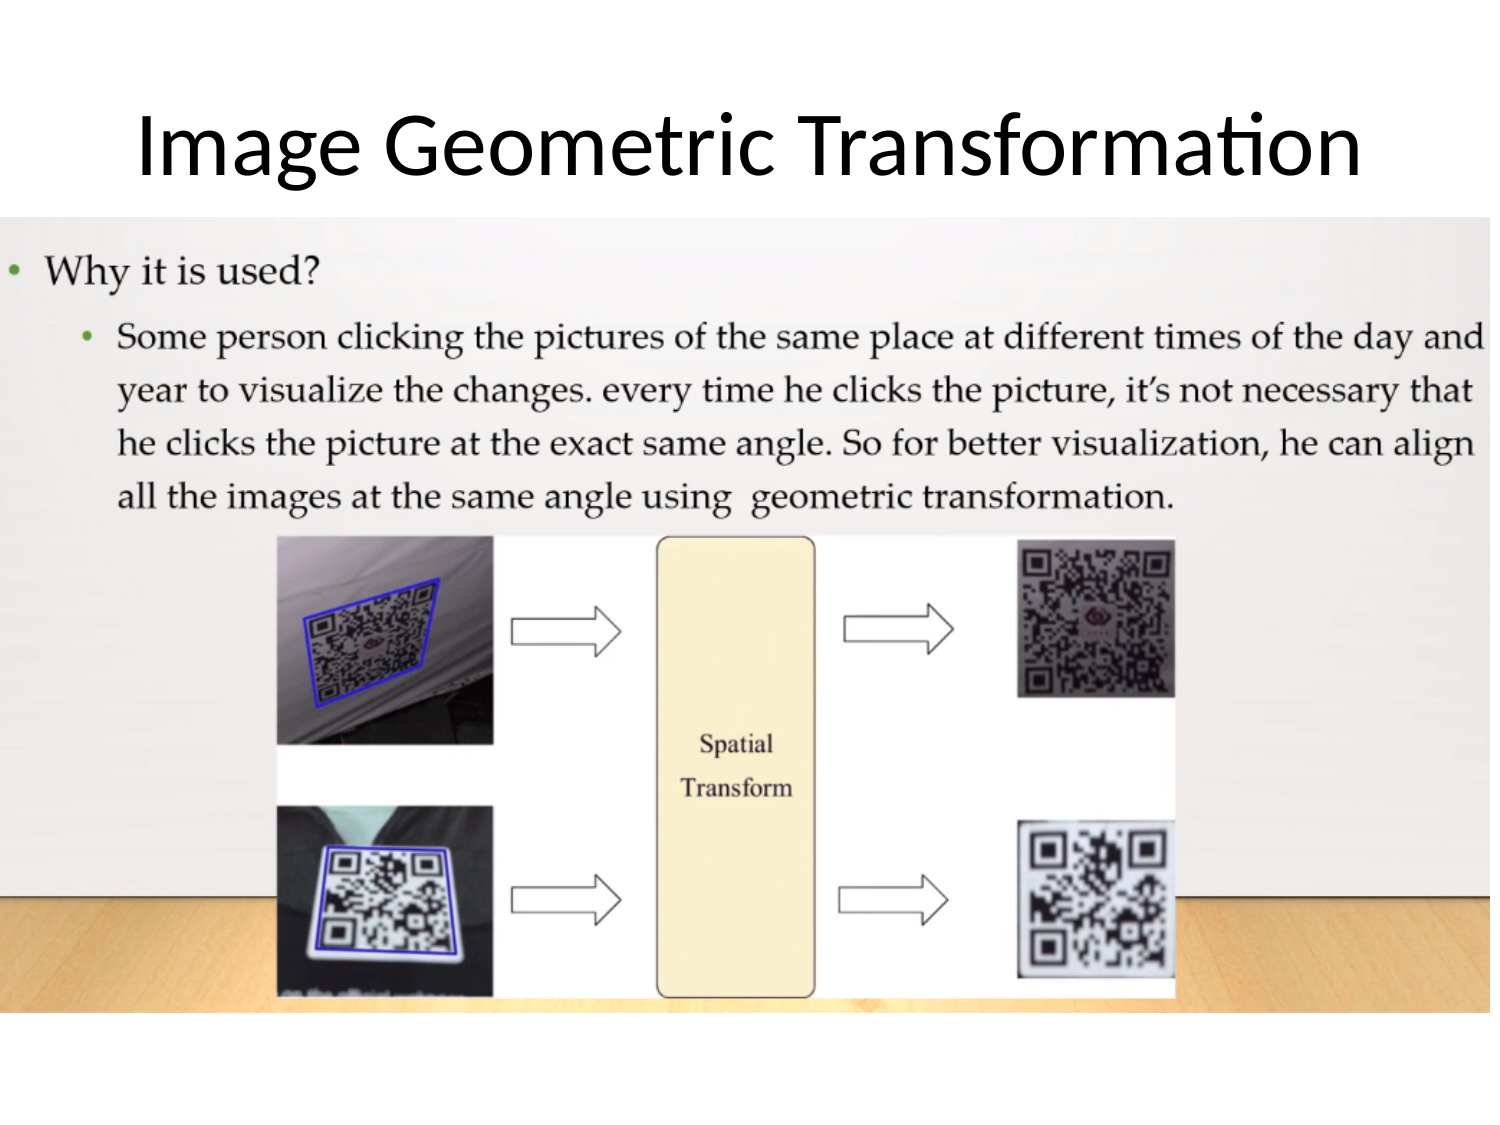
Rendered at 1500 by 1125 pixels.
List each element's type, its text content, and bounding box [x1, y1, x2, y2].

picture [0, 217, 1491, 1013]
title Image Geometric Transformation [75, 45, 1425, 216]
